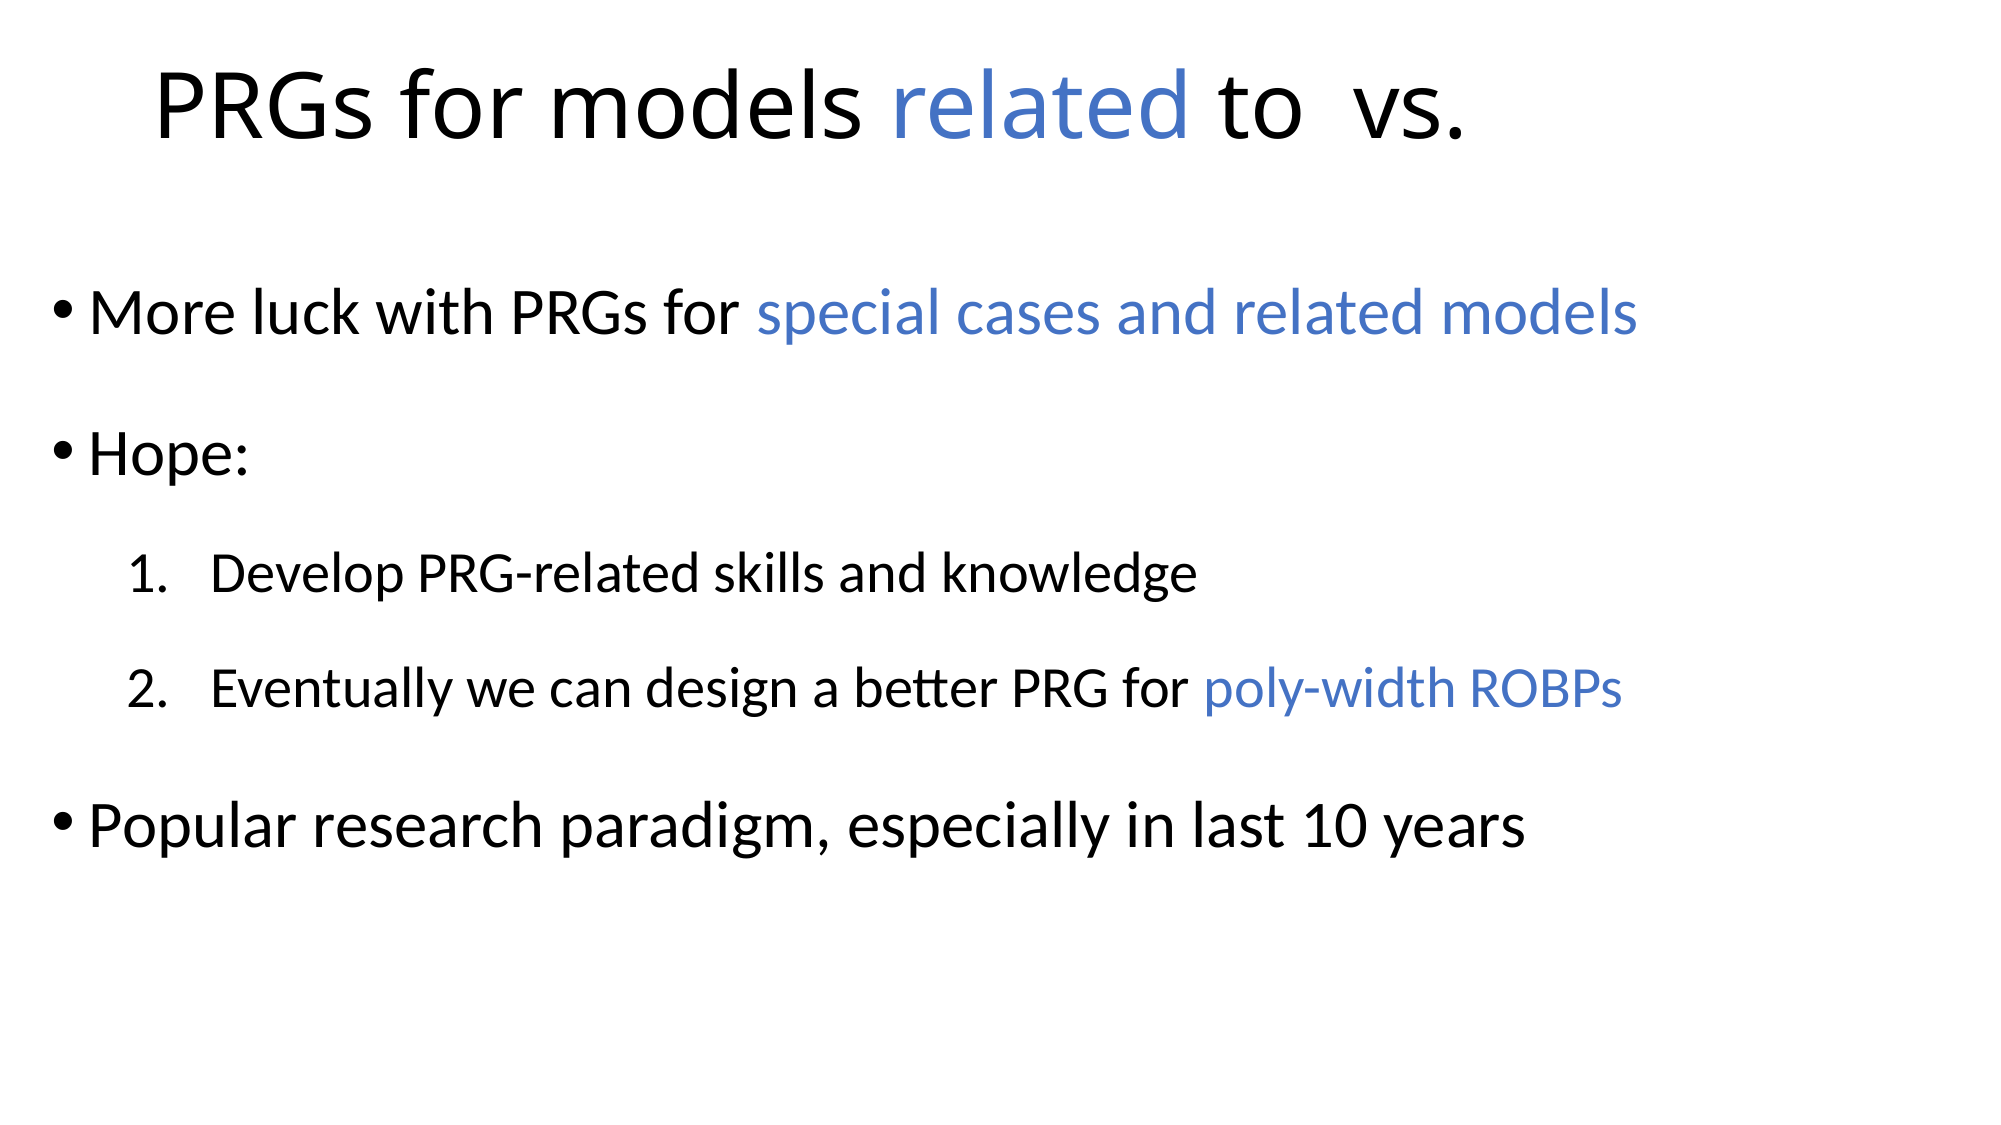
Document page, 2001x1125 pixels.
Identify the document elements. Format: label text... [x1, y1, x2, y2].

list More luck with PRGs for special cases and related models Hope: Develop PRG-related skills and knowledge Eventually we can design a better PRG for poly-width ROBPs Popular research paradigm, especially in last 10 years [36, 260, 1964, 1045]
